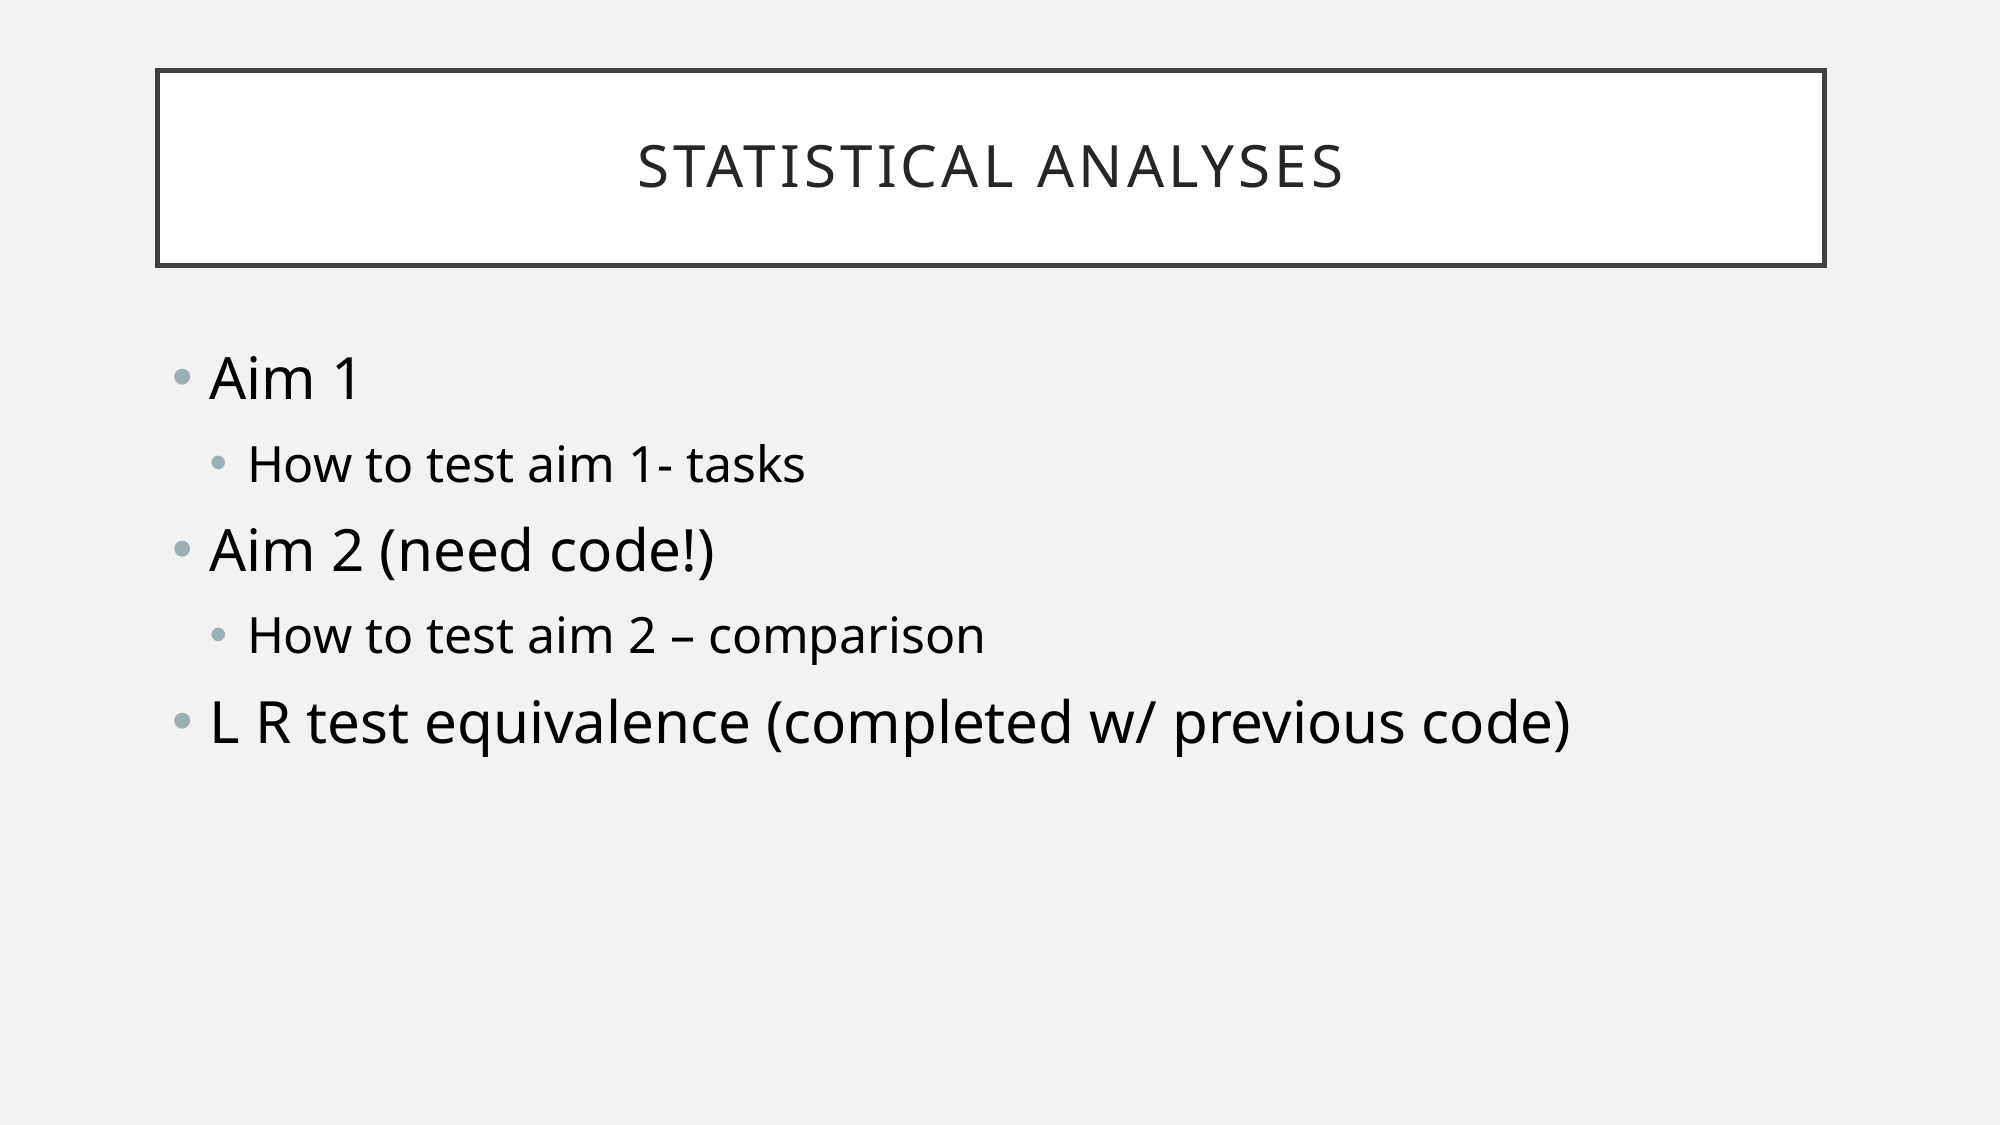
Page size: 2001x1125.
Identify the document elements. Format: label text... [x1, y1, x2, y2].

title Statistical ANALYSES [155, 68, 1827, 268]
list Aim 1 How to test aim 1- tasks Aim 2 (need code!) How to test aim 2 – comparison L R test equivalence (completed w/ previous code) [157, 333, 1825, 930]
